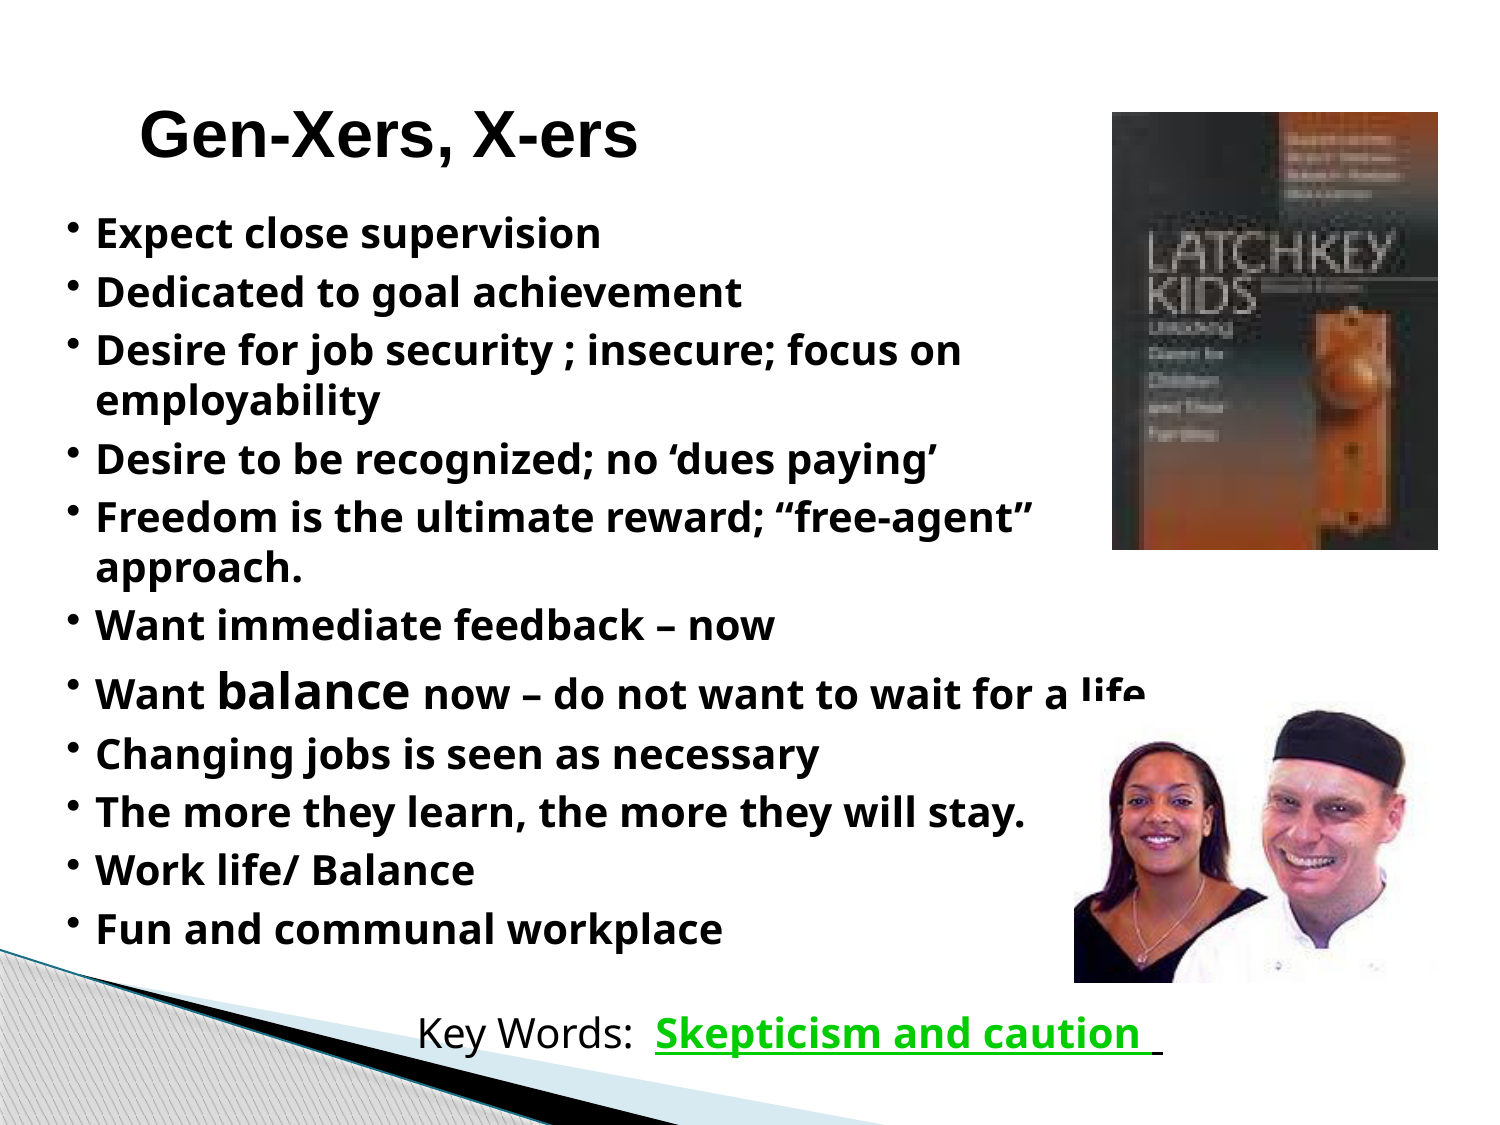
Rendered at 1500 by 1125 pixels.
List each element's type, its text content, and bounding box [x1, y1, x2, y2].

list Key Words: Skepticism and caution [337, 999, 1213, 1100]
picture [1112, 112, 1438, 551]
text_box Gen-Xers, X-ers [124, 62, 788, 199]
text_box Expect close supervision Dedicated to goal achievement Desire for job security ; insecure; focus on employability Desire to be recognized; no ‘dues paying’ Freedom is the ultimate reward; “free-agent” approach. Want immediate feedback – now Want balance now – do not want to wait for a life Changing jobs is seen as necessary The more they learn, the more they will stay. Work life/ Balance Fun and communal workplace [51, 199, 1215, 963]
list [1074, 701, 1438, 983]
